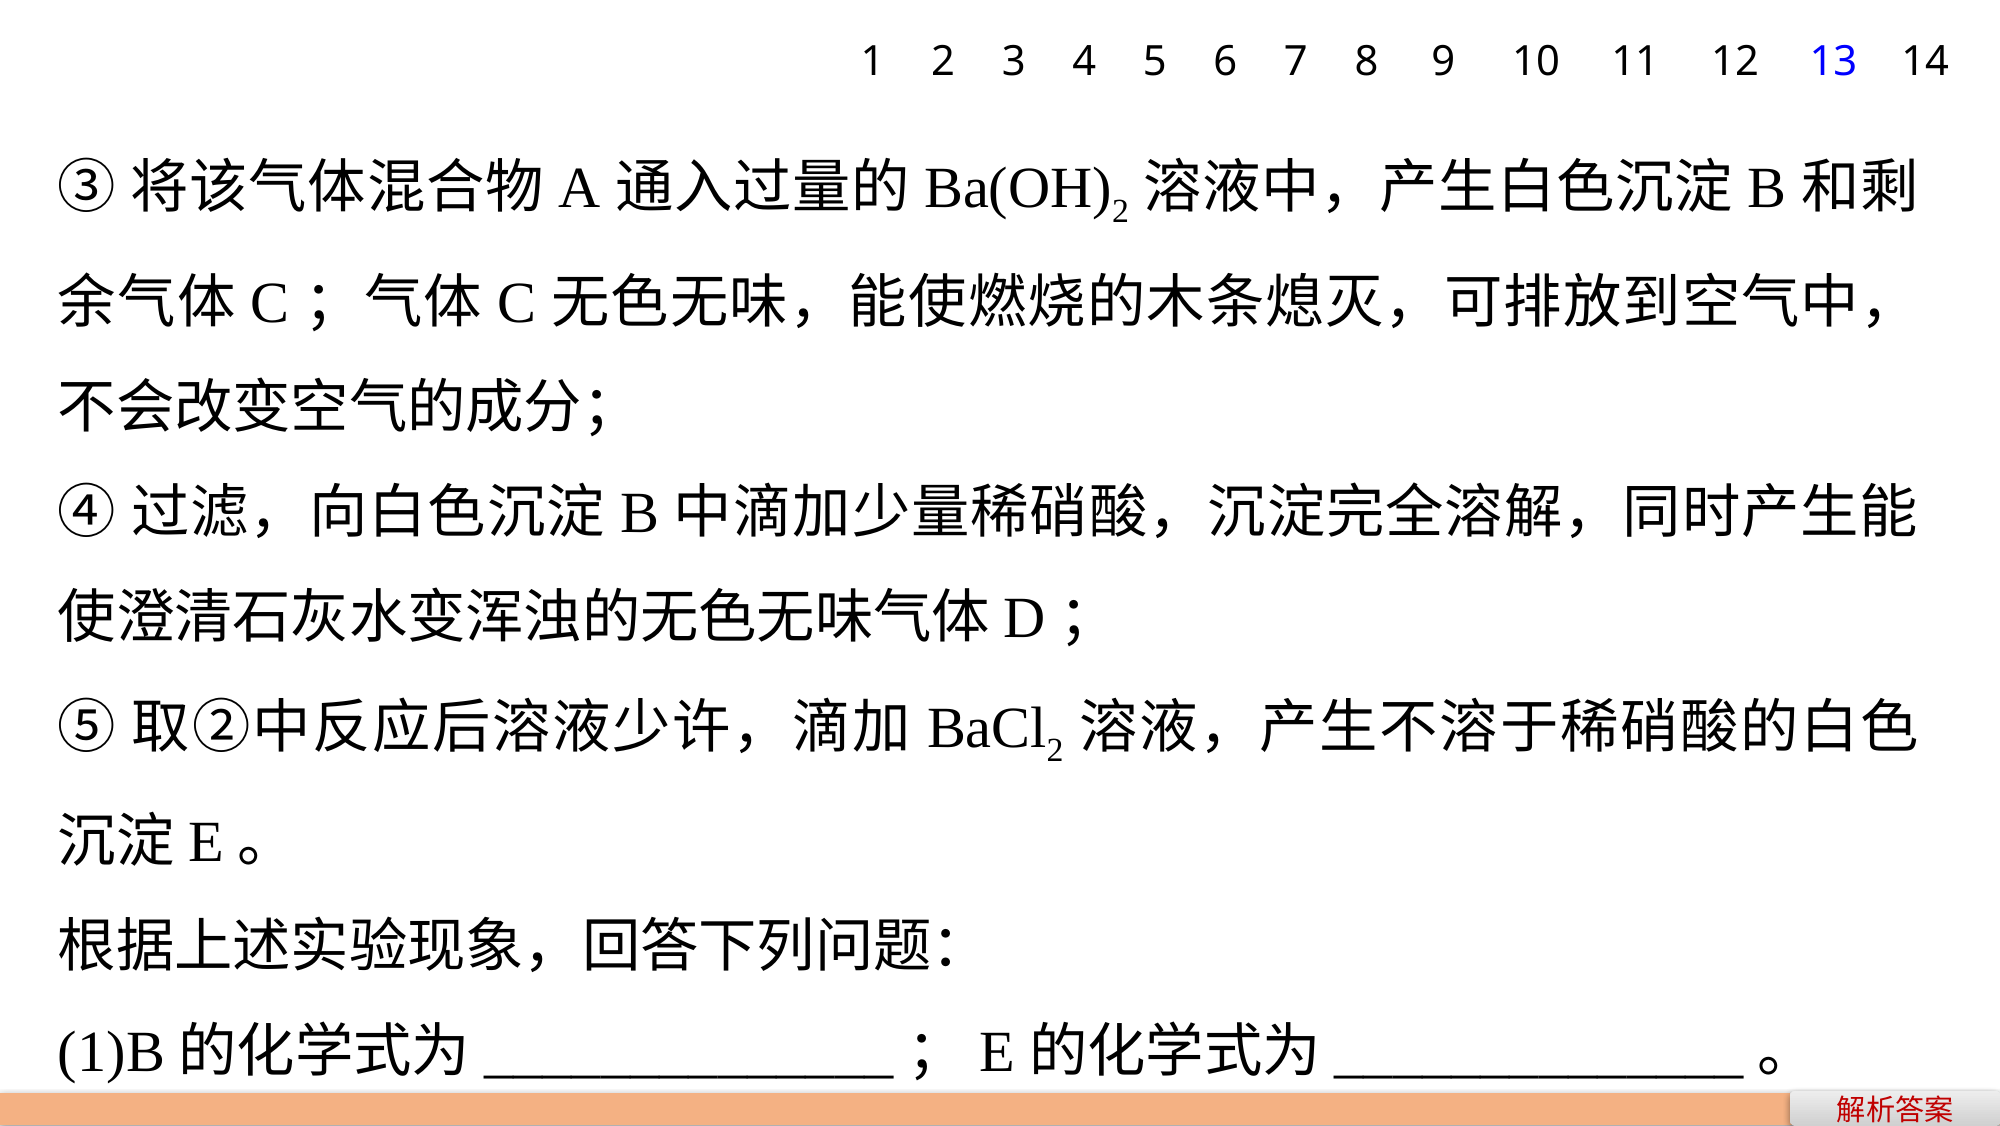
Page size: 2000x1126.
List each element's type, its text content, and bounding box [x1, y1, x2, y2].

text_box 6 [1195, 11, 1255, 106]
text_box ③将该气体混合物A通入过量的Ba(OH)2溶液中，产生白色沉淀B和剩余气体C；气体C无色无味，能使燃烧的木条熄灭，可排放到空气中，不会改变空气的成分； ④过滤，向白色沉淀B中滴加少量稀硝酸，沉淀完全溶解，同时产生能使澄清石灰水变浑浊的无色无味气体D； ⑤取②中反应后溶液少许，滴加BaCl2溶液，产生不溶于稀硝酸的白色沉淀E。 根据上述实验现象，回答下列问题： (1)B的化学式为______________；E的化学式为______________。 [43, 102, 1934, 1091]
text_box 1 [843, 11, 903, 106]
text_box 13 [1792, 11, 1875, 106]
text_box 10 [1490, 11, 1582, 106]
text_box 14 [1886, 11, 1965, 106]
text_box 3 [984, 11, 1044, 106]
text_box 8 [1336, 11, 1397, 106]
text_box 5 [1125, 11, 1185, 106]
text_box 11 [1592, 11, 1678, 106]
text_box 7 [1266, 11, 1326, 106]
text_box 解析答案 [1788, 1089, 2000, 1126]
text_box 9 [1407, 11, 1480, 106]
text_box 12 [1689, 11, 1781, 106]
text_box 2 [913, 11, 973, 106]
text_box 4 [1054, 11, 1114, 106]
text_box [0, 1092, 1787, 1126]
